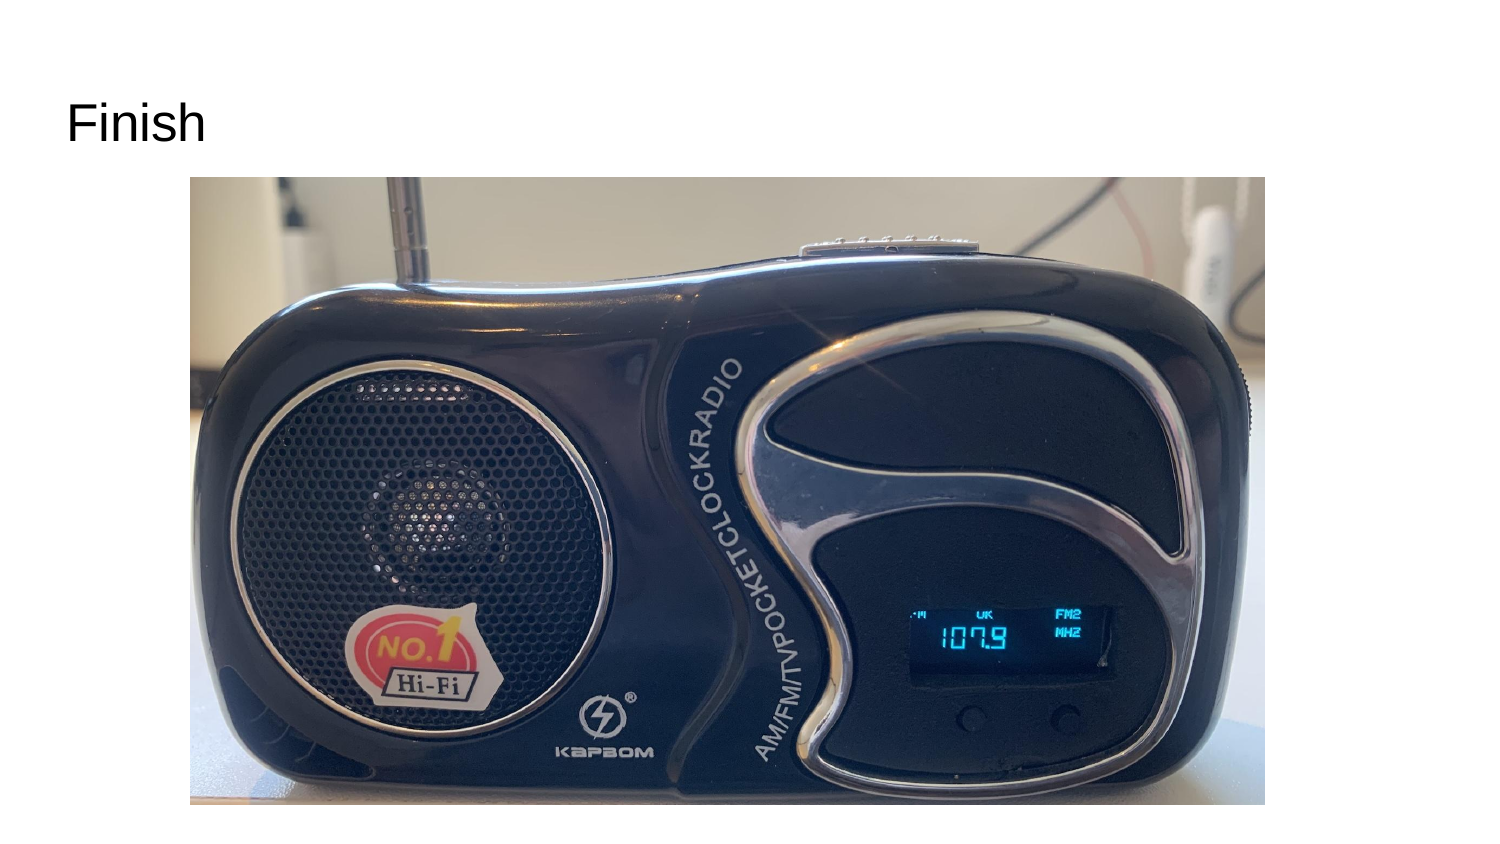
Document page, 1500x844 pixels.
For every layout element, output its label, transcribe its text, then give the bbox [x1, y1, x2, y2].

title Finish [51, 72, 1449, 167]
picture [190, 177, 1266, 805]
